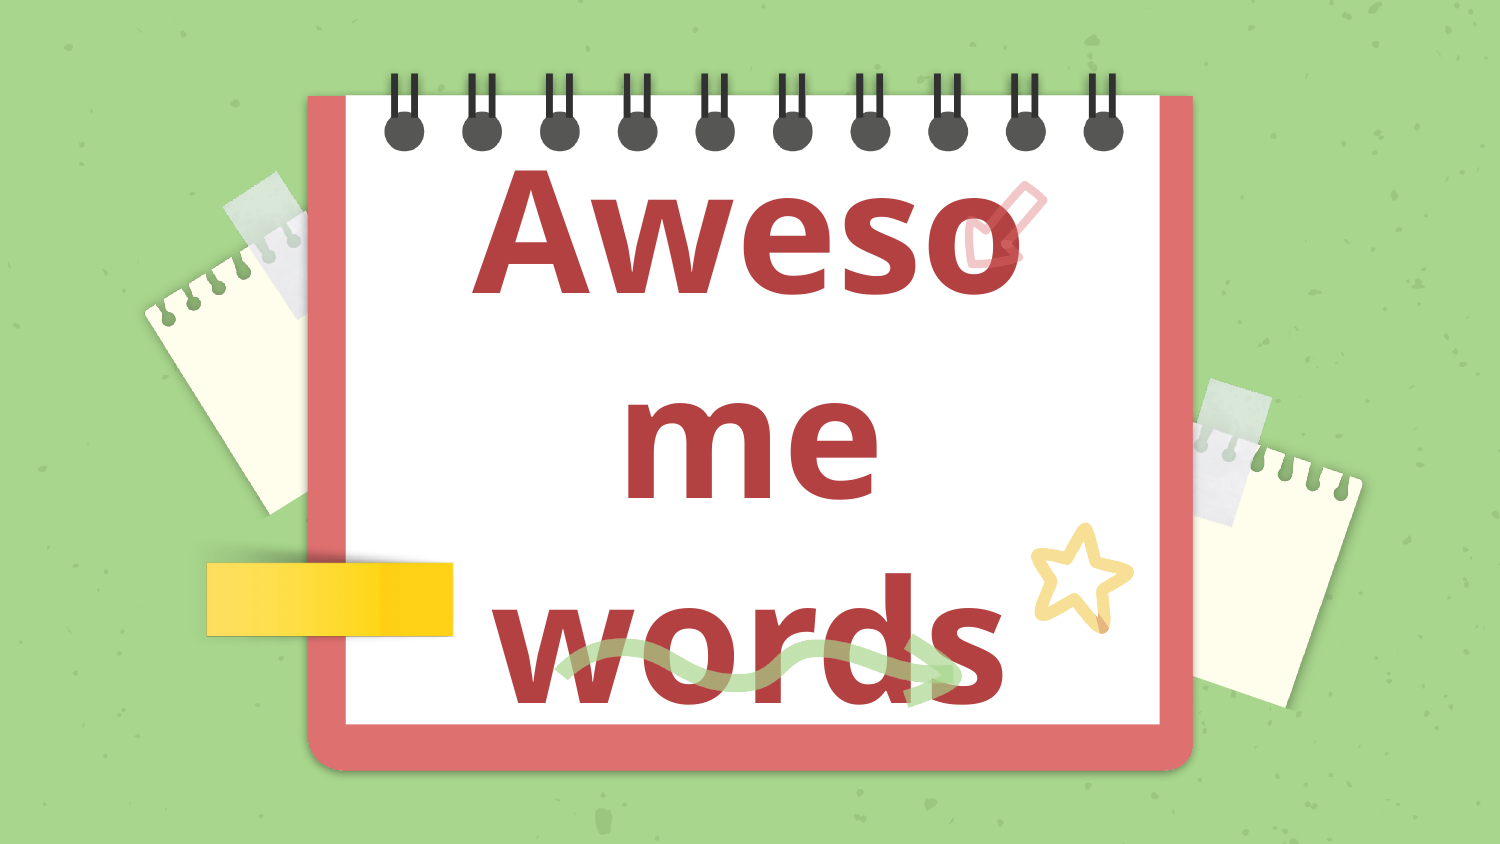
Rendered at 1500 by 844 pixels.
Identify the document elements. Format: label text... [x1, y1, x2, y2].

title Awesome words [397, 227, 1102, 634]
picture [102, 73, 1398, 771]
